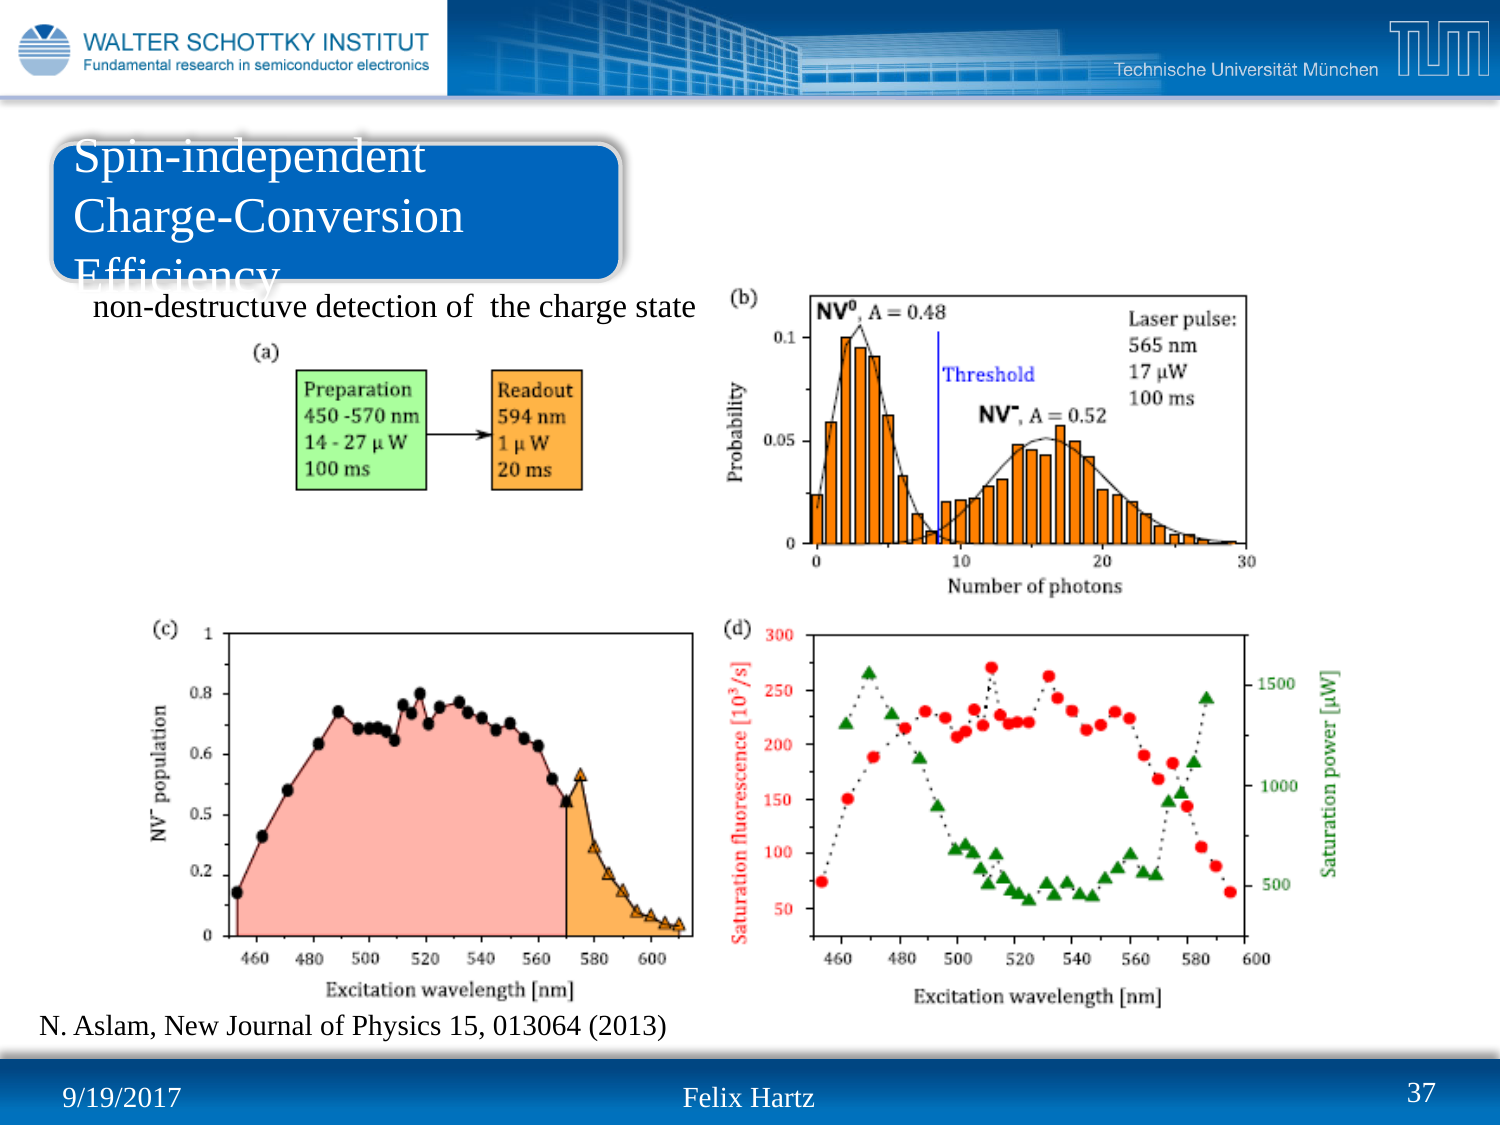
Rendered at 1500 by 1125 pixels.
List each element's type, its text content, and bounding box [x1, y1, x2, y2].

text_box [115, 276, 1366, 1040]
picture [12, 19, 431, 80]
text_box N. Aslam, New Journal of Physics 15, 013064 (2013) [24, 998, 117, 1049]
text_box 37 [1375, 1066, 1451, 1116]
text_box Felix Hartz [667, 1071, 831, 1121]
picture [447, 0, 1500, 95]
picture [0, 1059, 1500, 1125]
text_box Spin-independent Charge-Conversion Efficiency [49, 141, 623, 284]
text_box 9/19/2017 [25, 1071, 219, 1121]
